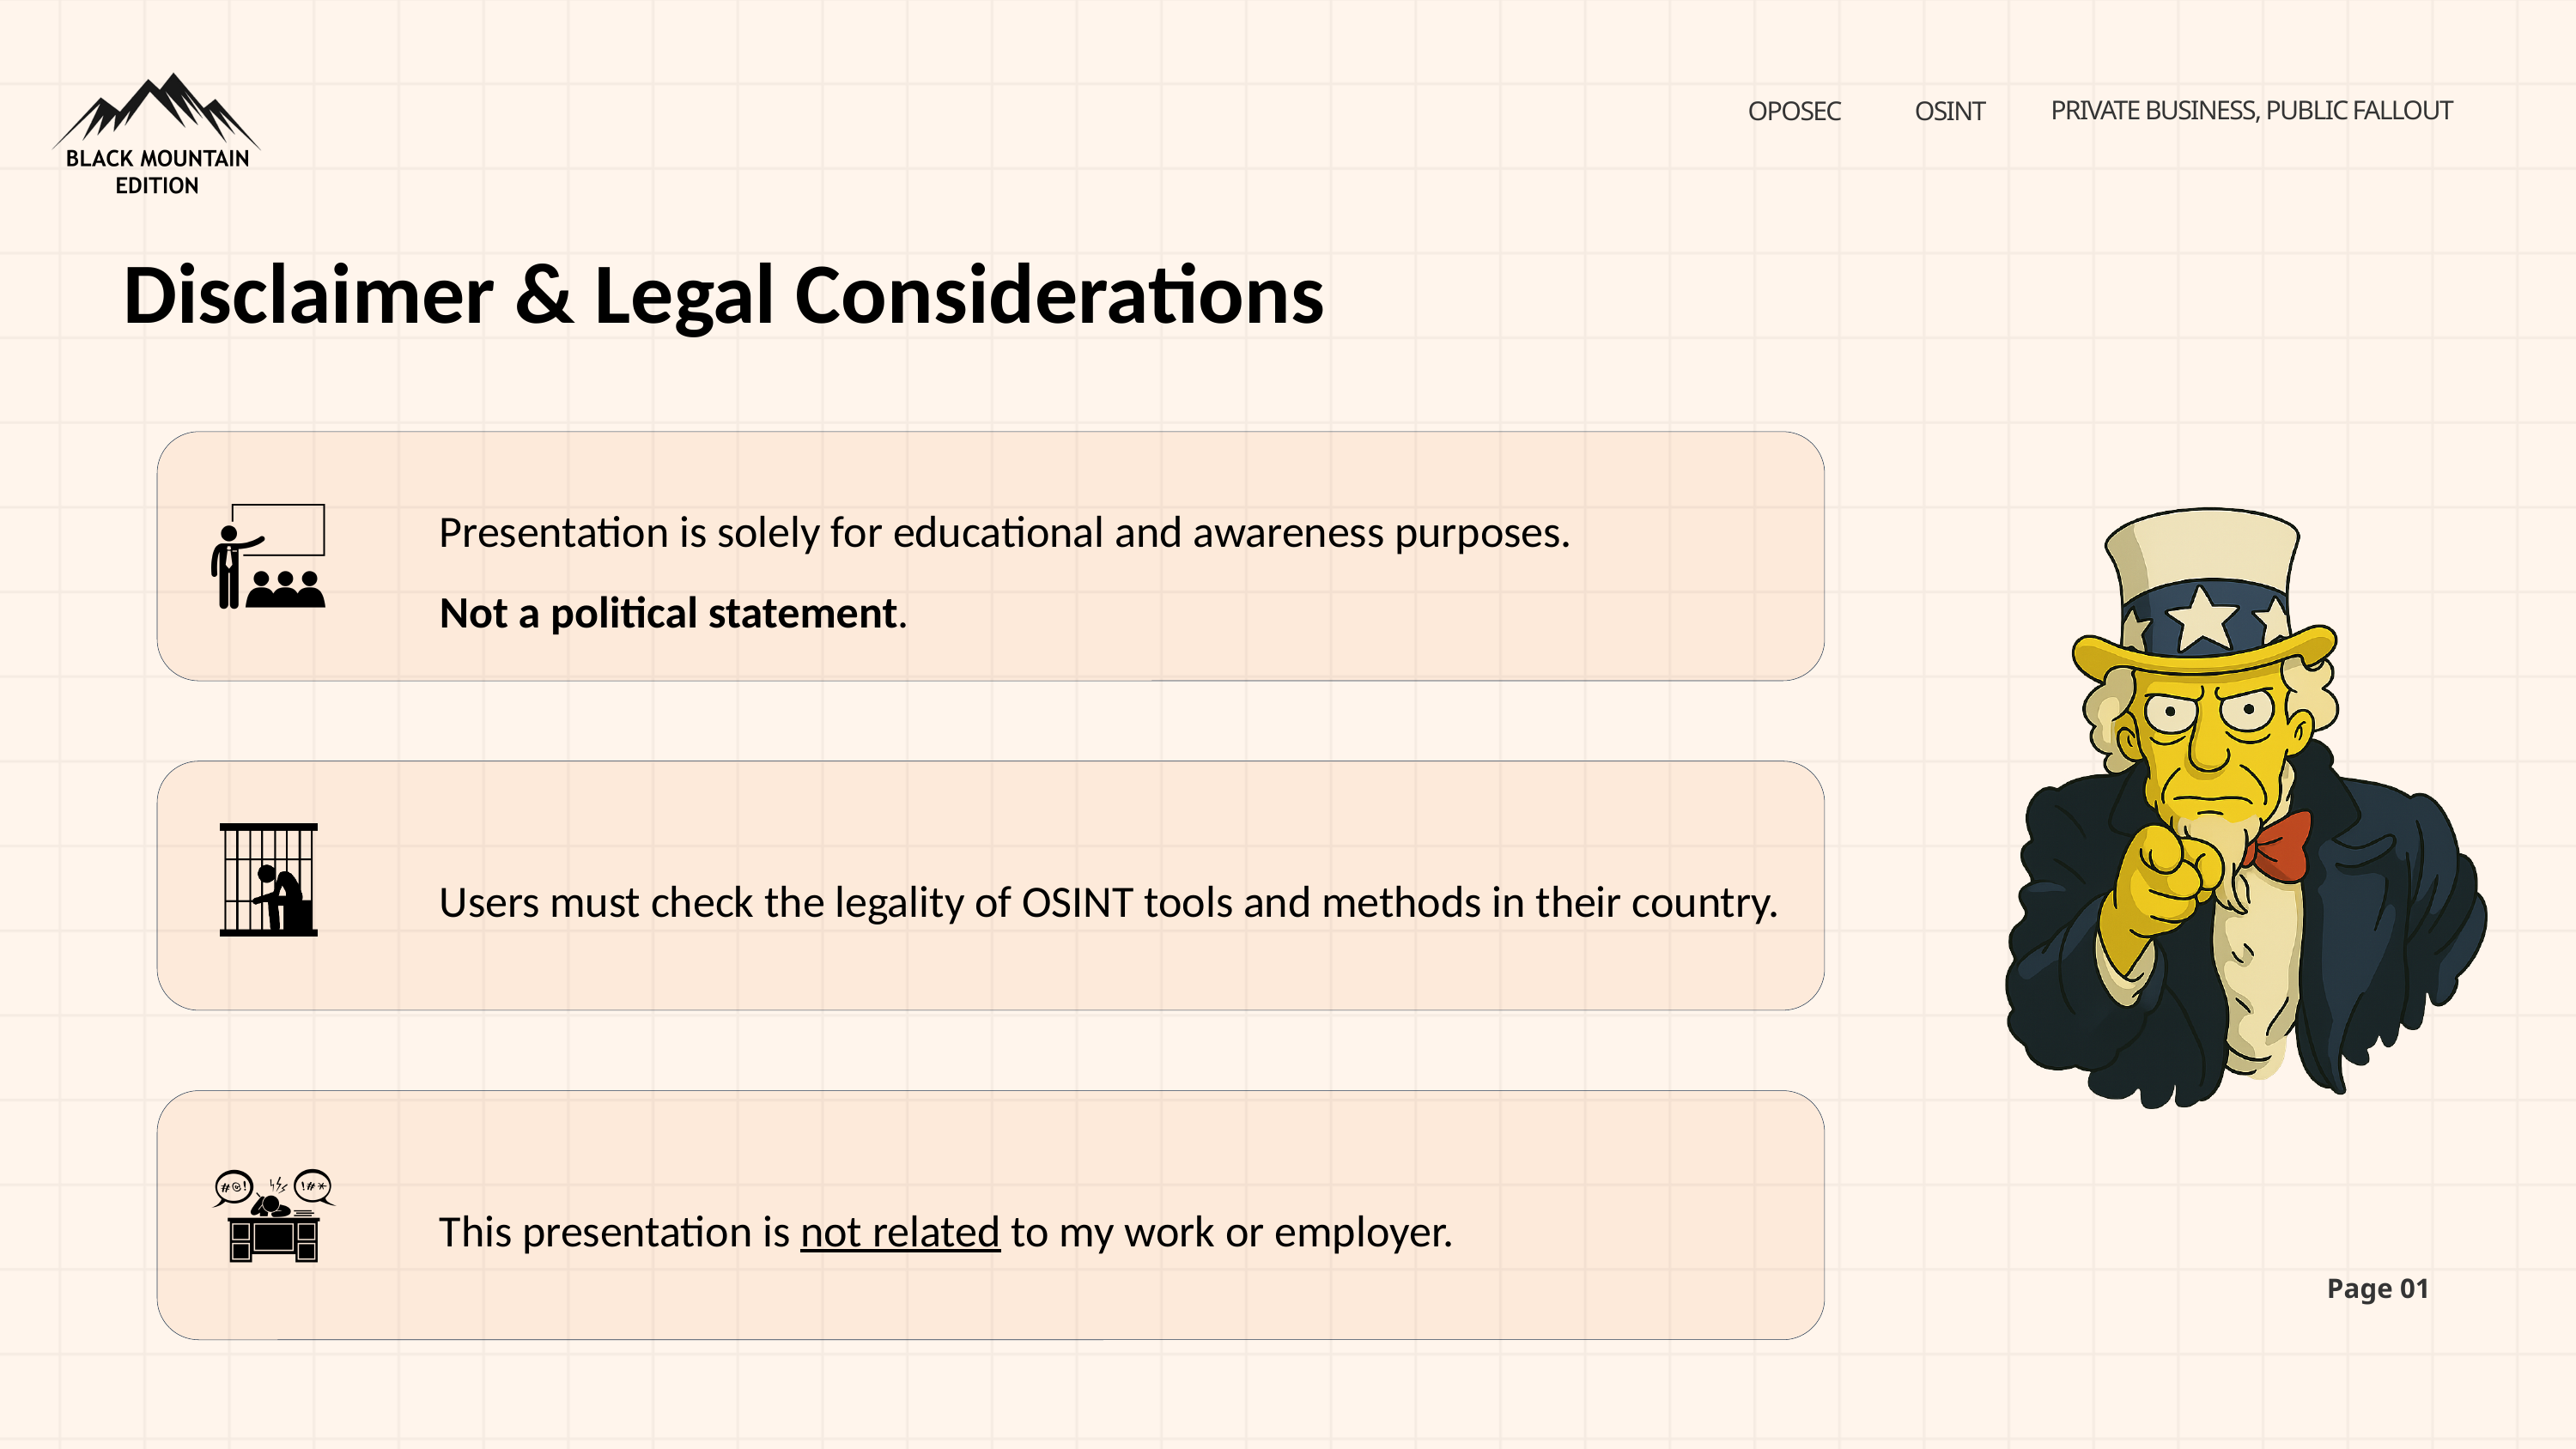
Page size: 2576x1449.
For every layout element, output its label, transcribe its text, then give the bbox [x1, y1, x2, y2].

picture [211, 823, 325, 937]
text_box OSINT [1891, 92, 2011, 126]
text_box PRIVATE BUSINESS, PUBLIC FALLOUT [2046, 91, 2458, 125]
picture [46, 69, 269, 212]
text_box Page 01 [2289, 1266, 2432, 1304]
text_box Disclaimer & Legal Considerations [110, 230, 2496, 369]
picture [211, 500, 325, 613]
text_box OPOSEC [1735, 92, 1855, 126]
picture [211, 1153, 337, 1278]
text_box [156, 431, 1826, 1340]
text_box [0, 0, 2576, 1449]
picture [1964, 506, 2576, 1119]
